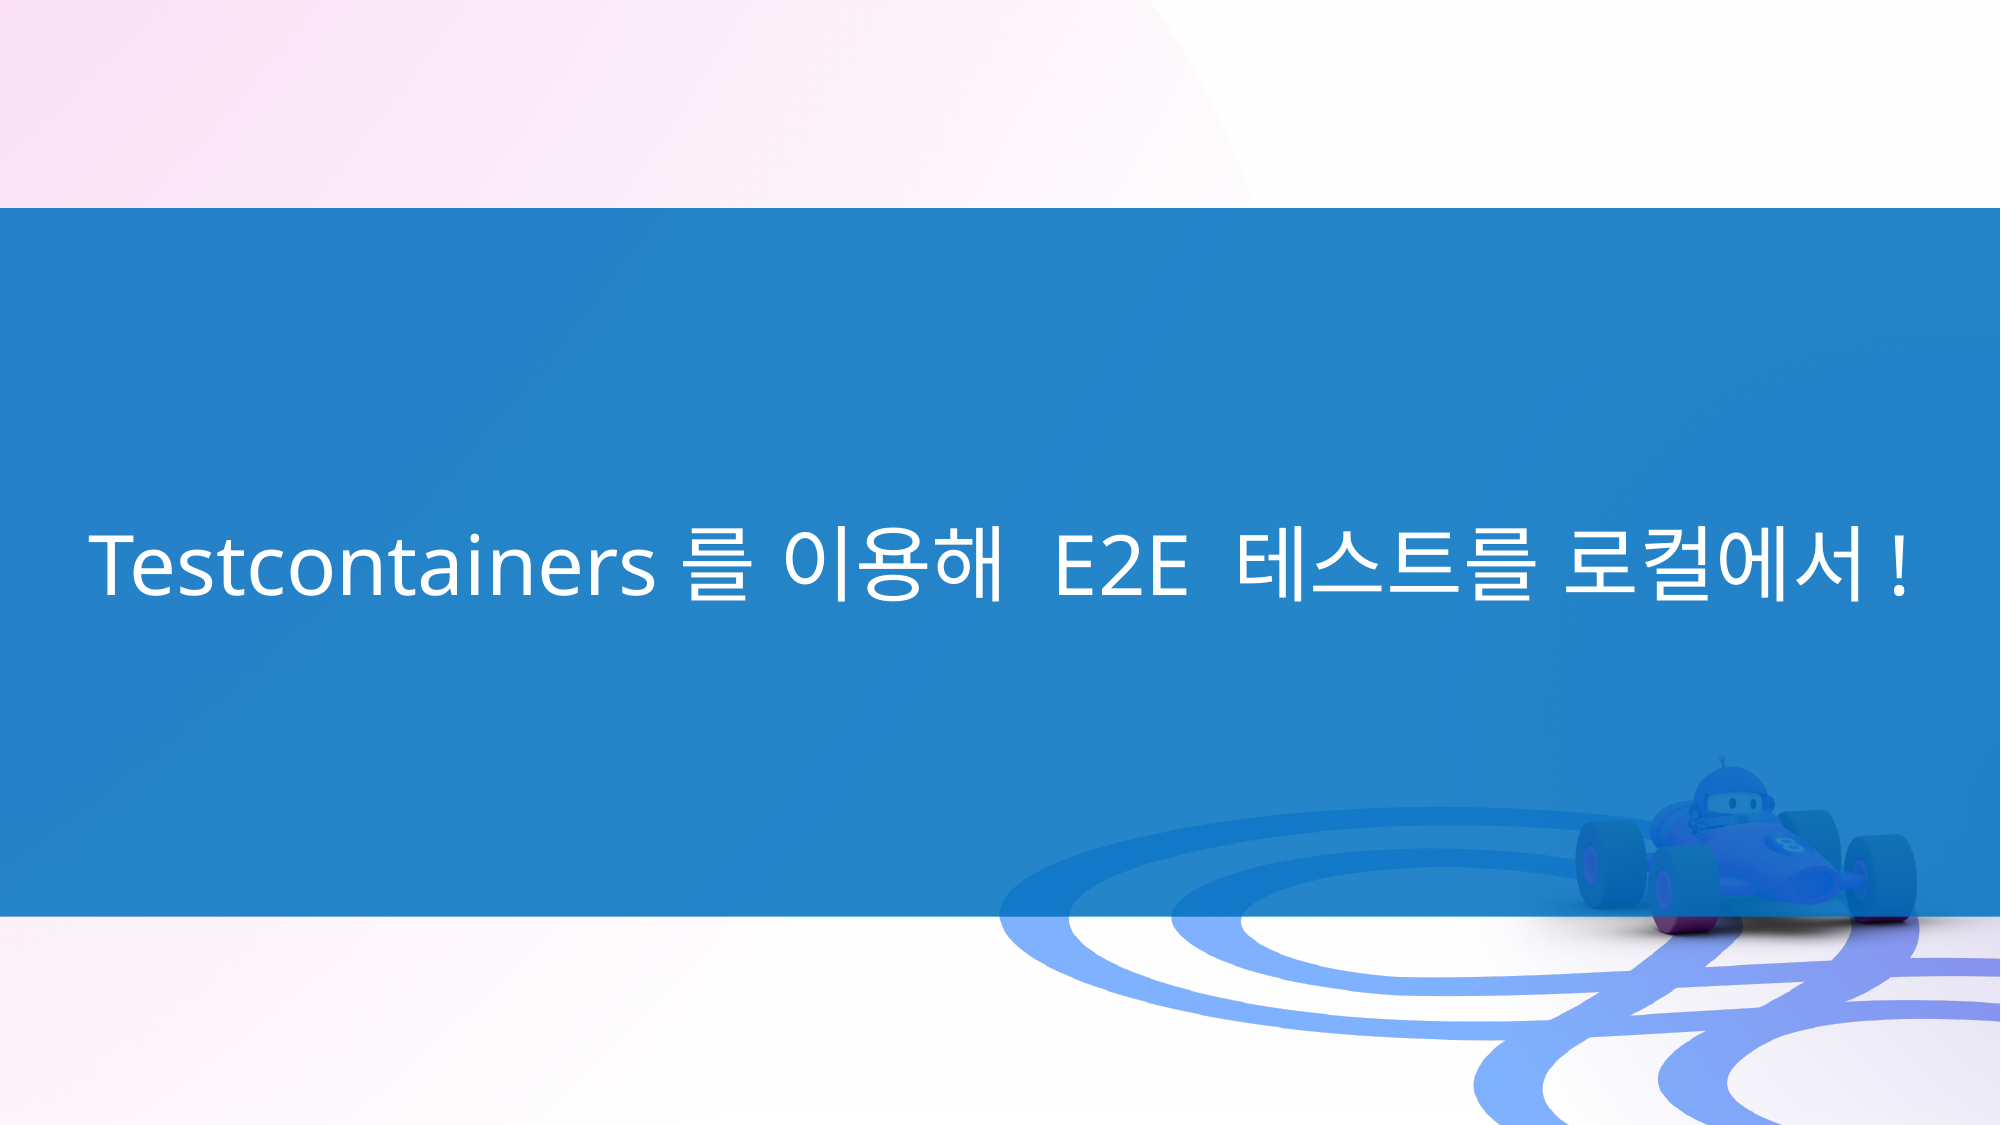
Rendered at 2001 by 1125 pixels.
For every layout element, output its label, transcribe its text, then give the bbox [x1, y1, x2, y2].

picture [0, 0, 2001, 1125]
text_box Testcontainers를 이용해 E2E 테스트를 로컬에서! [0, 207, 2000, 918]
